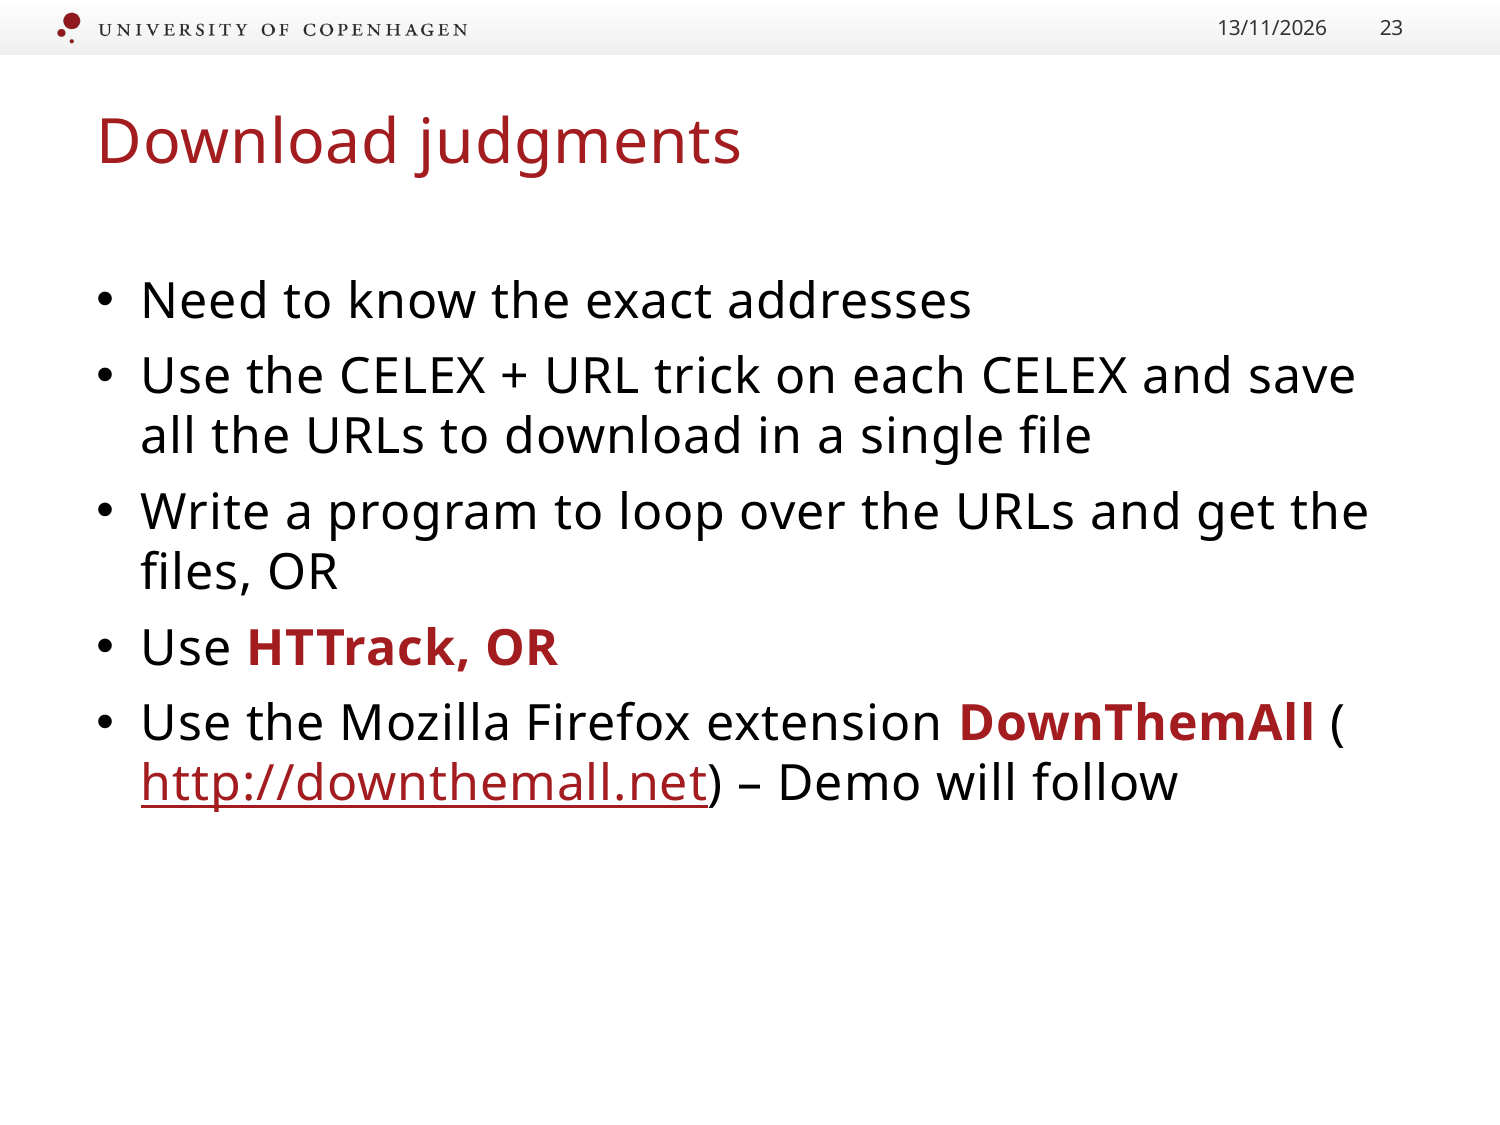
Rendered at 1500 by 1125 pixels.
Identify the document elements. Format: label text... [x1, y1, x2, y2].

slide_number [1193, 14, 1327, 43]
title Download judgments [96, 101, 1404, 244]
slide_number 23 [1341, 14, 1404, 43]
picture [92, 15, 475, 42]
list Need to know the exact addresses Use the CELEX + URL trick on each CELEX and save all the URLs to download in a single file Write a program to loop over the URLs and get the files, OR Use HTTrack, OR Use the Mozilla Firefox extension DownThemAll (http://downthemall.net) – Demo will follow [96, 268, 1404, 1034]
